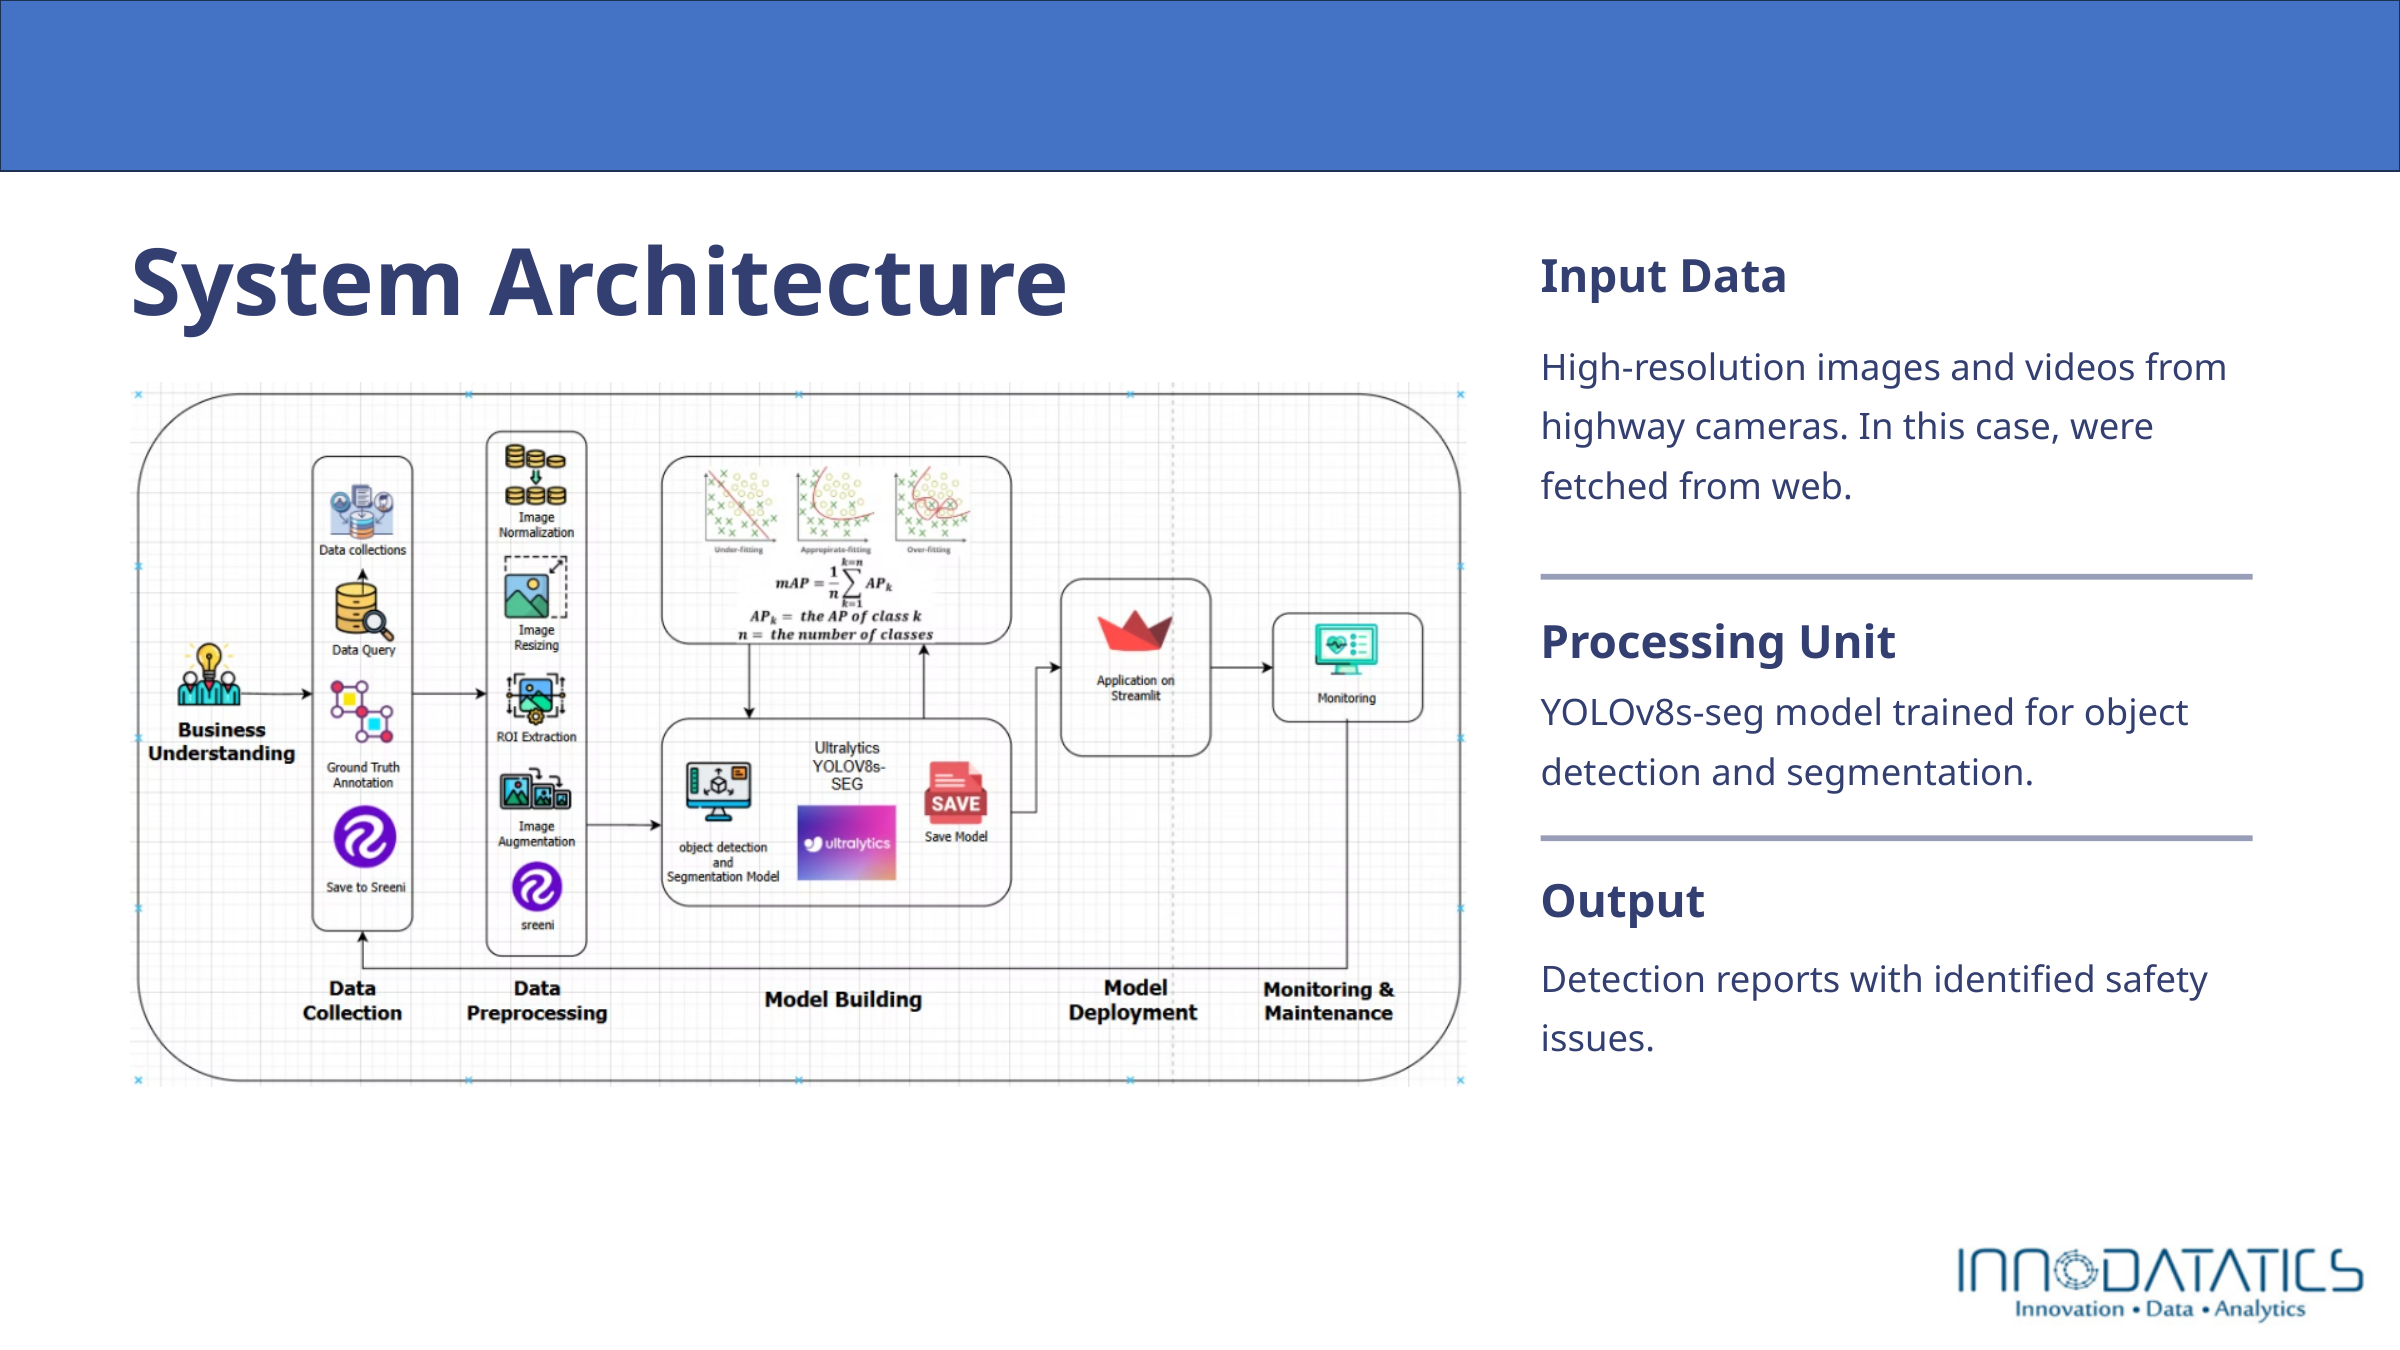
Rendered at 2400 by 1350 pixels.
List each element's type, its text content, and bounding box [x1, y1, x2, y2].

text_box [1540, 835, 2253, 842]
text_box [0, 0, 2400, 172]
text_box Input Data [1540, 244, 2142, 303]
text_box [1540, 573, 2253, 580]
picture [130, 382, 1467, 1087]
text_box Processing Unit [1540, 610, 2006, 669]
text_box Output [1540, 869, 2006, 928]
text_box Detection reports with identified safety issues. [1540, 940, 2253, 1060]
text_box System Architecture [130, 218, 1351, 336]
text_box YOLOv8s-seg model trained for object detection and segmentation. [1540, 673, 2253, 793]
picture [1956, 1217, 2389, 1350]
text_box High-resolution images and videos from highway cameras. In this case, were fetched from web. [1540, 328, 2253, 573]
